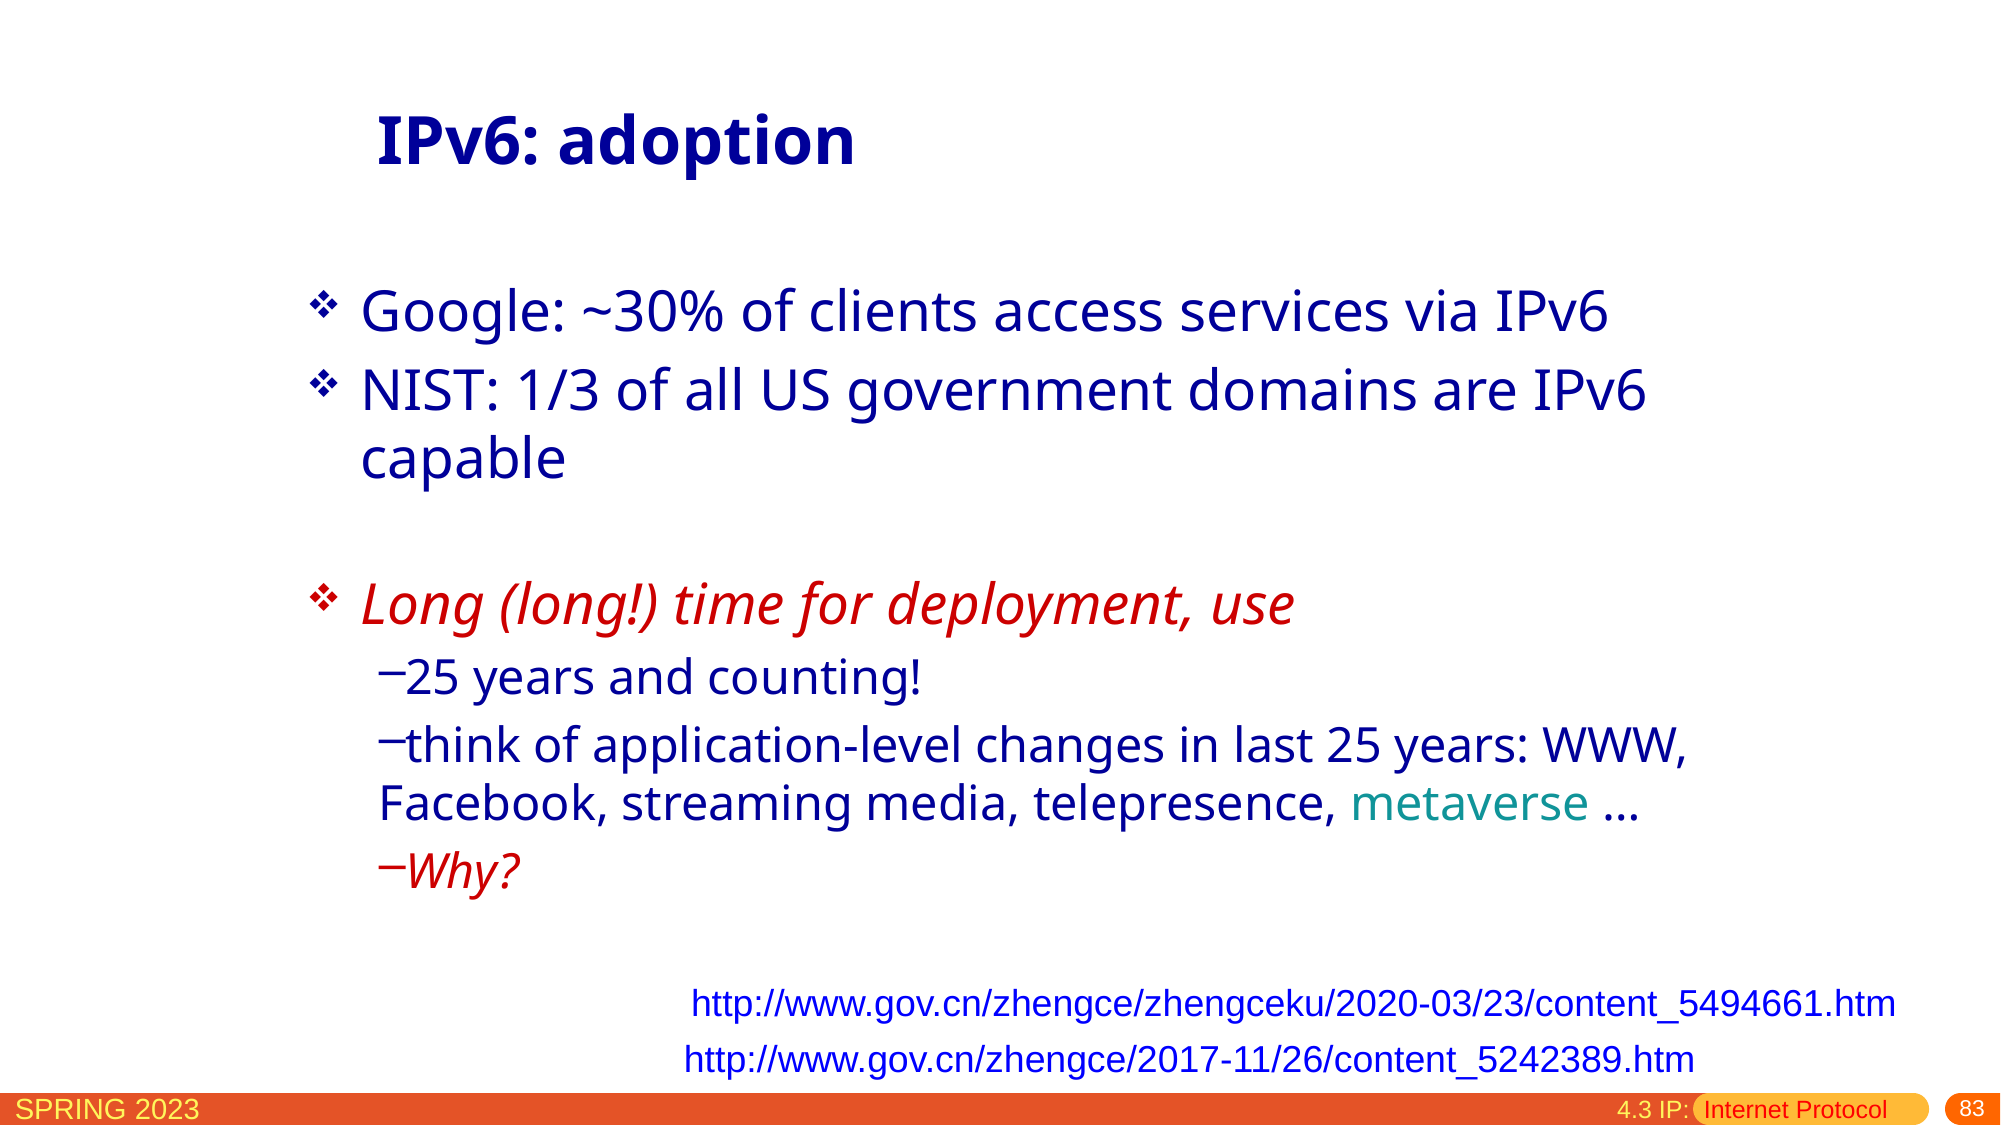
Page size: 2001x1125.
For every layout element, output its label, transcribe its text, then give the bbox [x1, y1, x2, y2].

text_box 4.3 IP: Internet Protocol [1602, 1086, 1934, 1125]
text_box http://www.gov.cn/zhengce/2017-11/26/content_5242389.htm [669, 1027, 1914, 1088]
text_box http://www.gov.cn/zhengce/zhengceku/2020-03/23/content_5494661.htm [676, 971, 1912, 1027]
list Google: ~30% of clients access services via IPv6 NIST: 1/3 of all US government domains are IPv6 capable Long (long!) time for deployment, use 25 years and counting! think of application-level changes in last 25 years: WWW, Facebook, streaming media, telepresence, metaverse … Why? [291, 267, 1709, 965]
title IPv6: adoption [362, 69, 952, 207]
